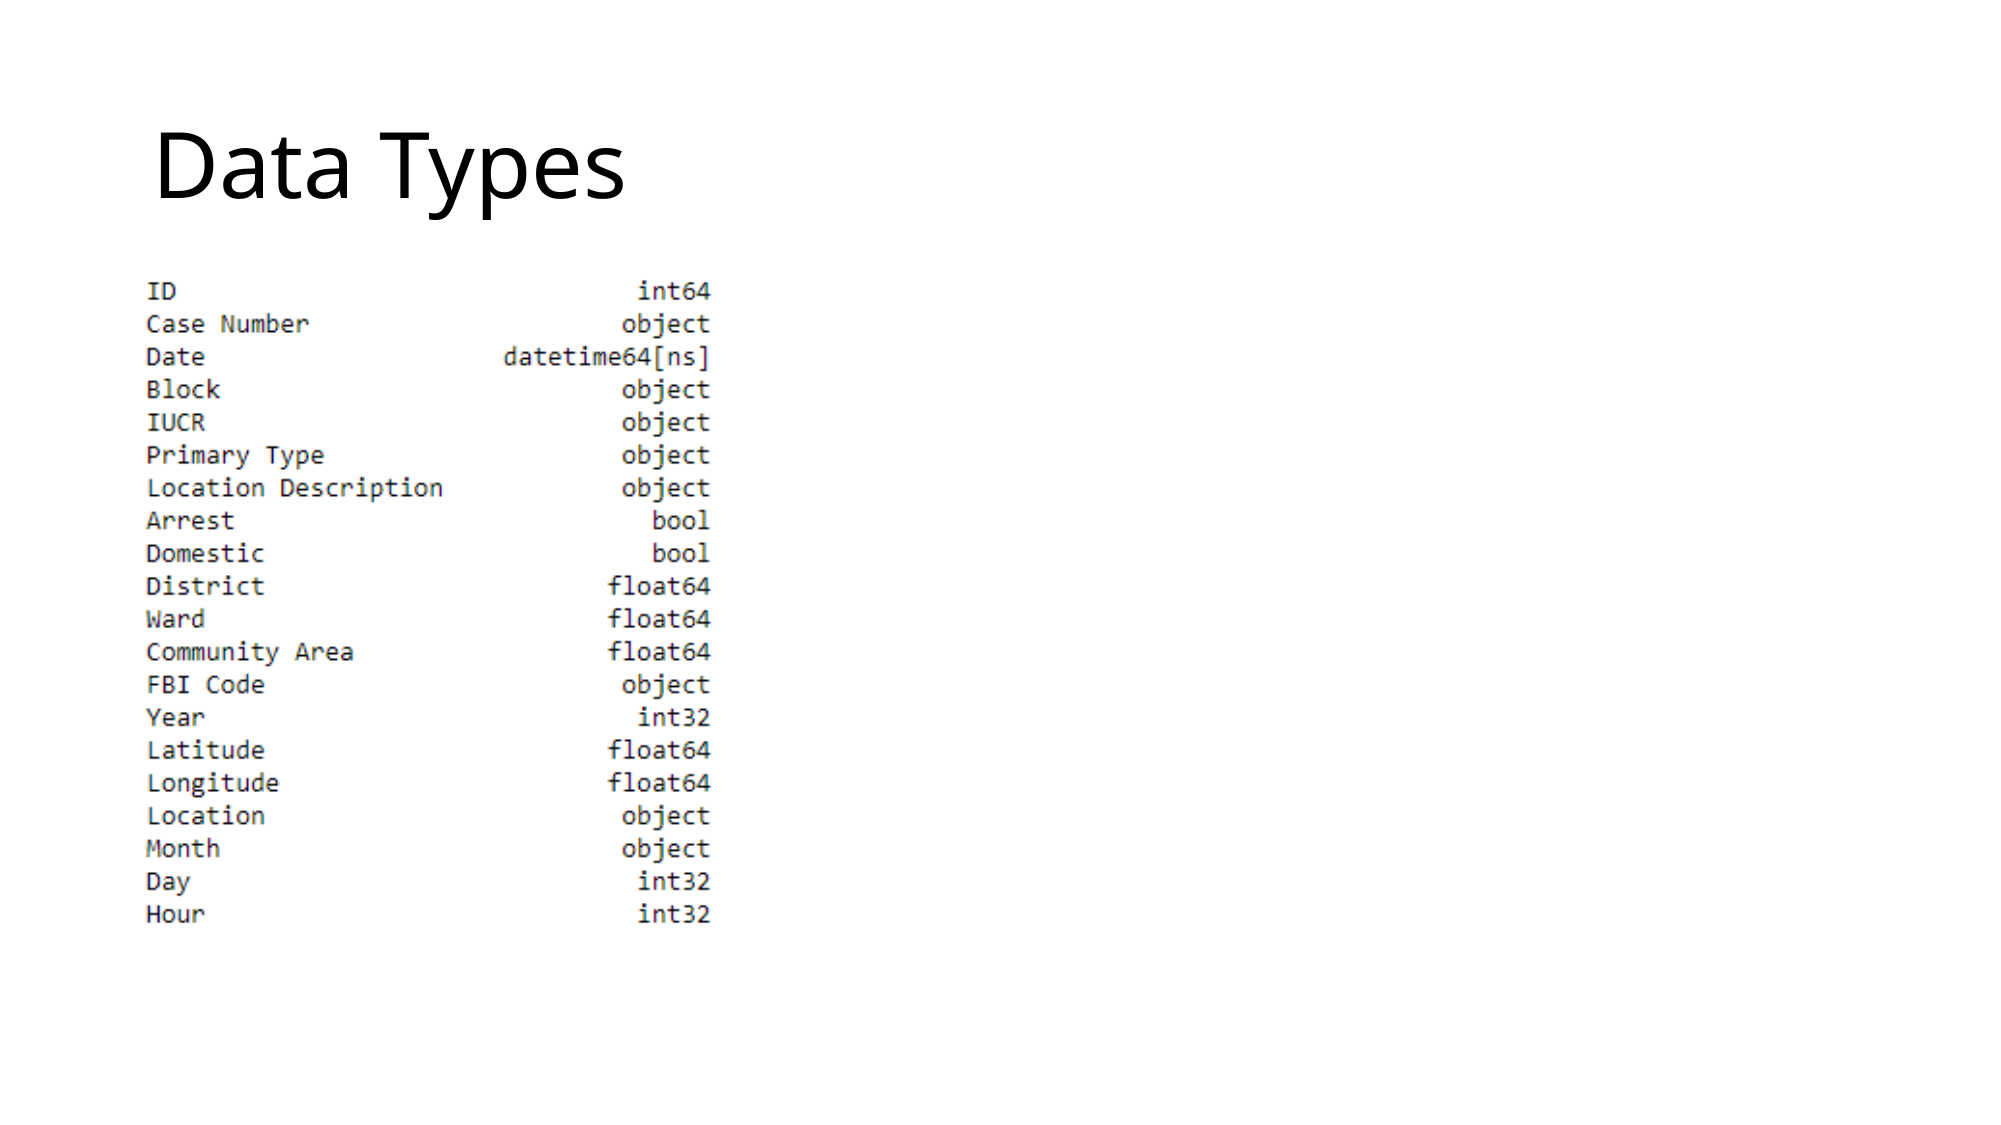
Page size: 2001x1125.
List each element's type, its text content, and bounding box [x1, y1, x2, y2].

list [137, 277, 722, 927]
title Data Types [137, 59, 1863, 278]
